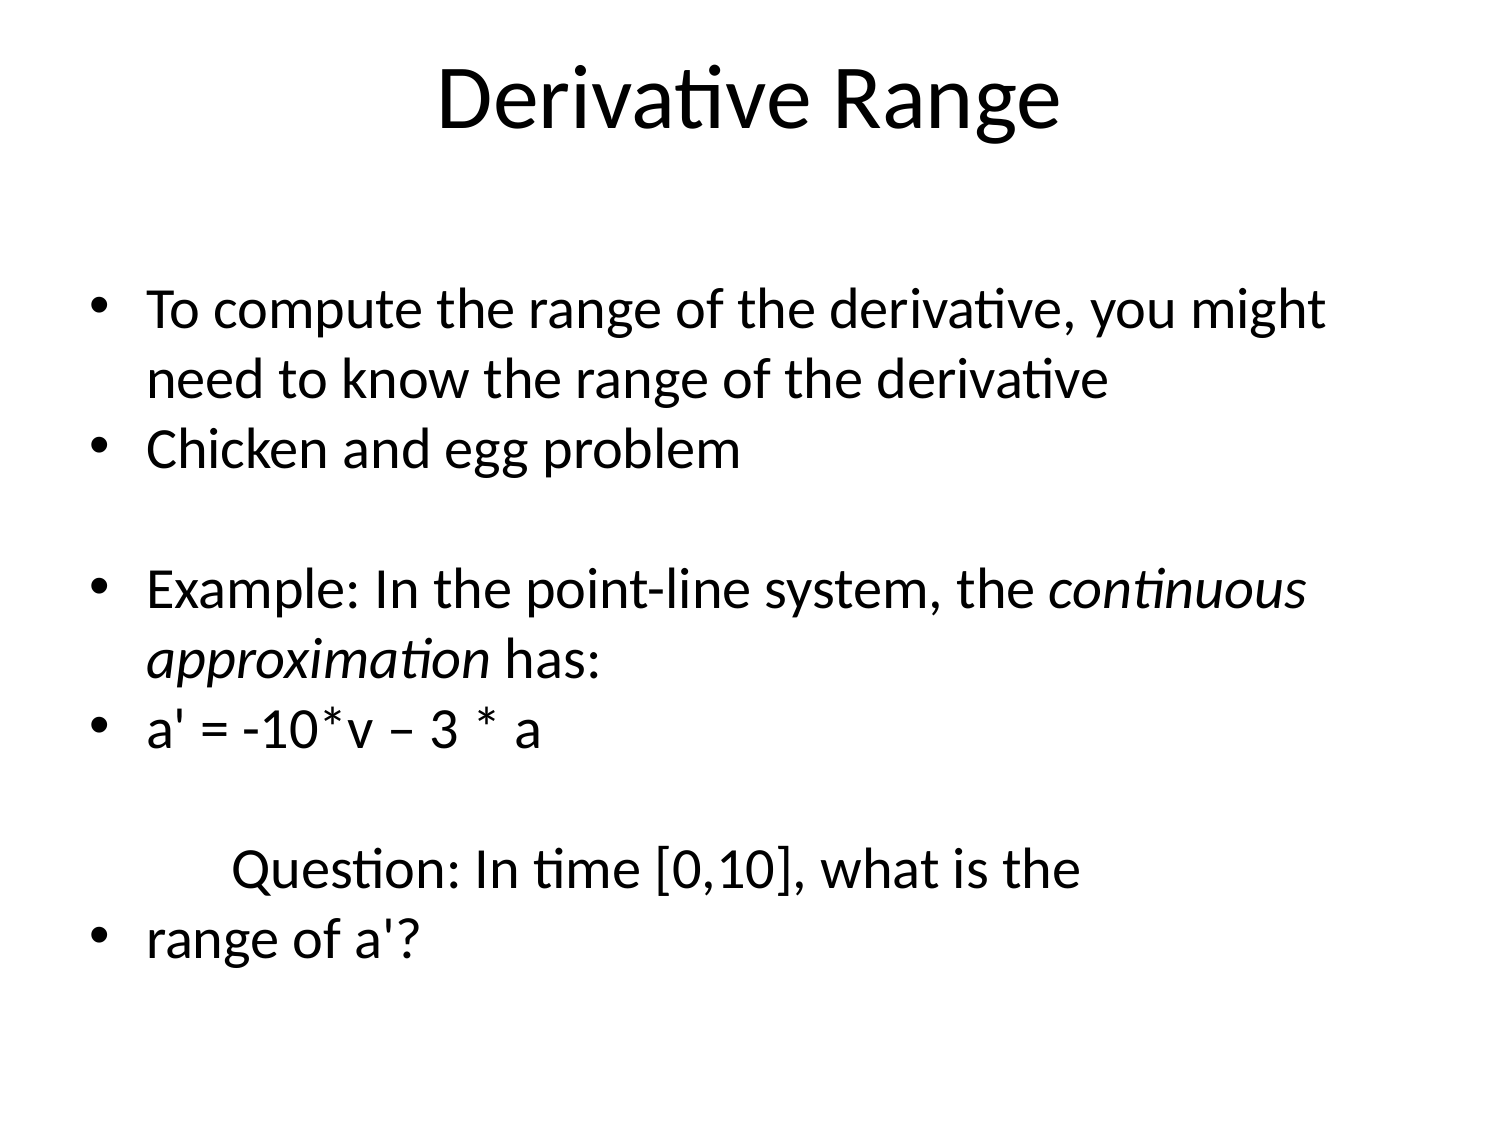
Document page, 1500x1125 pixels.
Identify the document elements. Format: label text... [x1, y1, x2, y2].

text_box To compute the range of the derivative, you might need to know the range of the derivative Chicken and egg problem Example: In the point-line system, the continuous approximation has: a' = -10*v – 3 * a Question: In time [0,10], what is the range of a'? [75, 262, 1425, 1005]
text_box Derivative Range [75, 0, 1425, 186]
